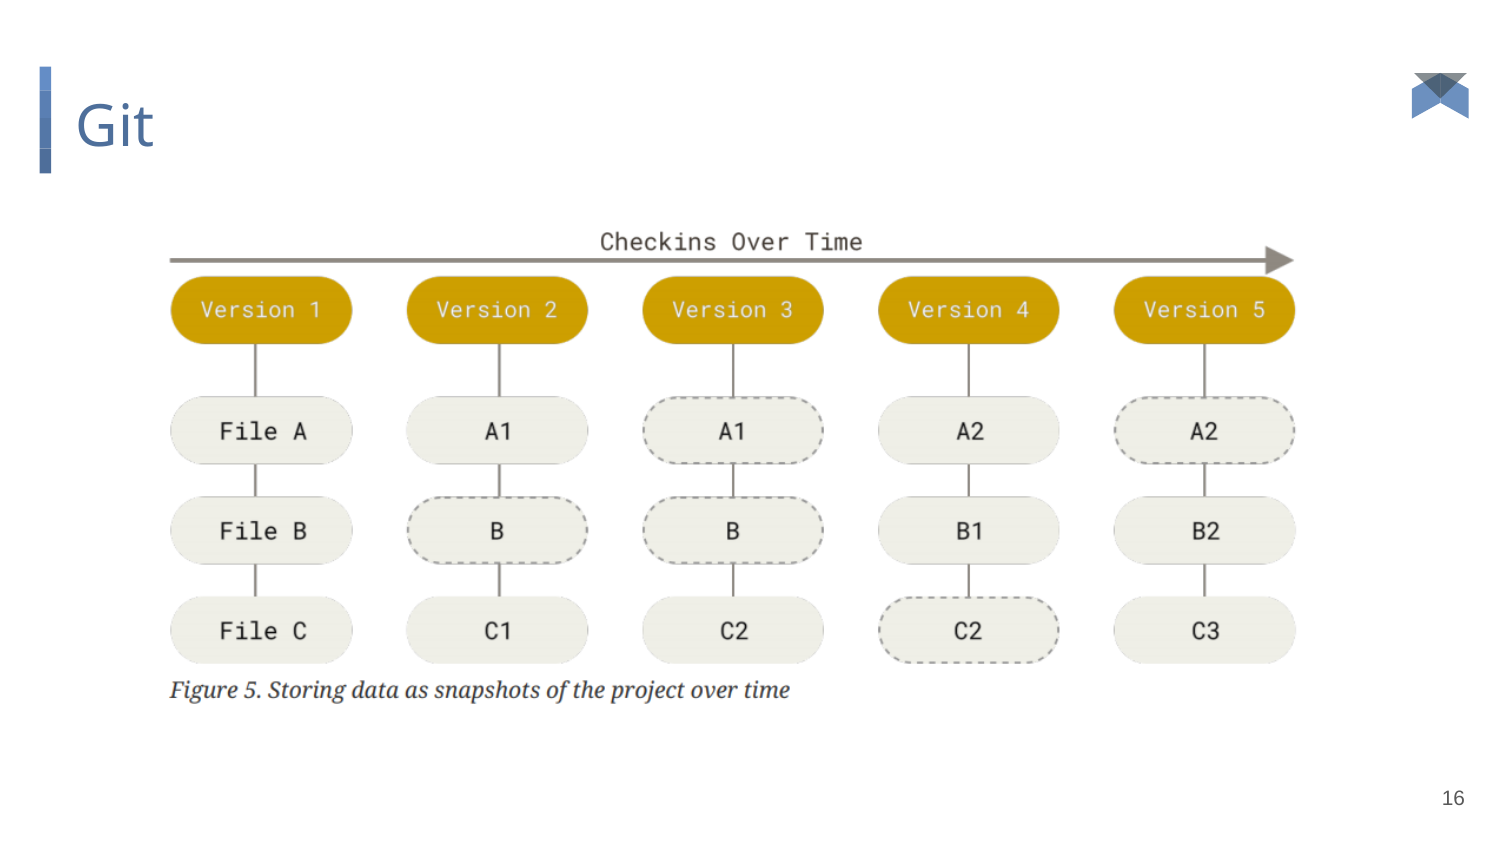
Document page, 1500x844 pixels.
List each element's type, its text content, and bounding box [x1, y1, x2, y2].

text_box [1417, 67, 1464, 125]
slide_number 16 [1389, 764, 1480, 830]
picture [135, 211, 1374, 711]
title Git [60, 72, 1449, 167]
